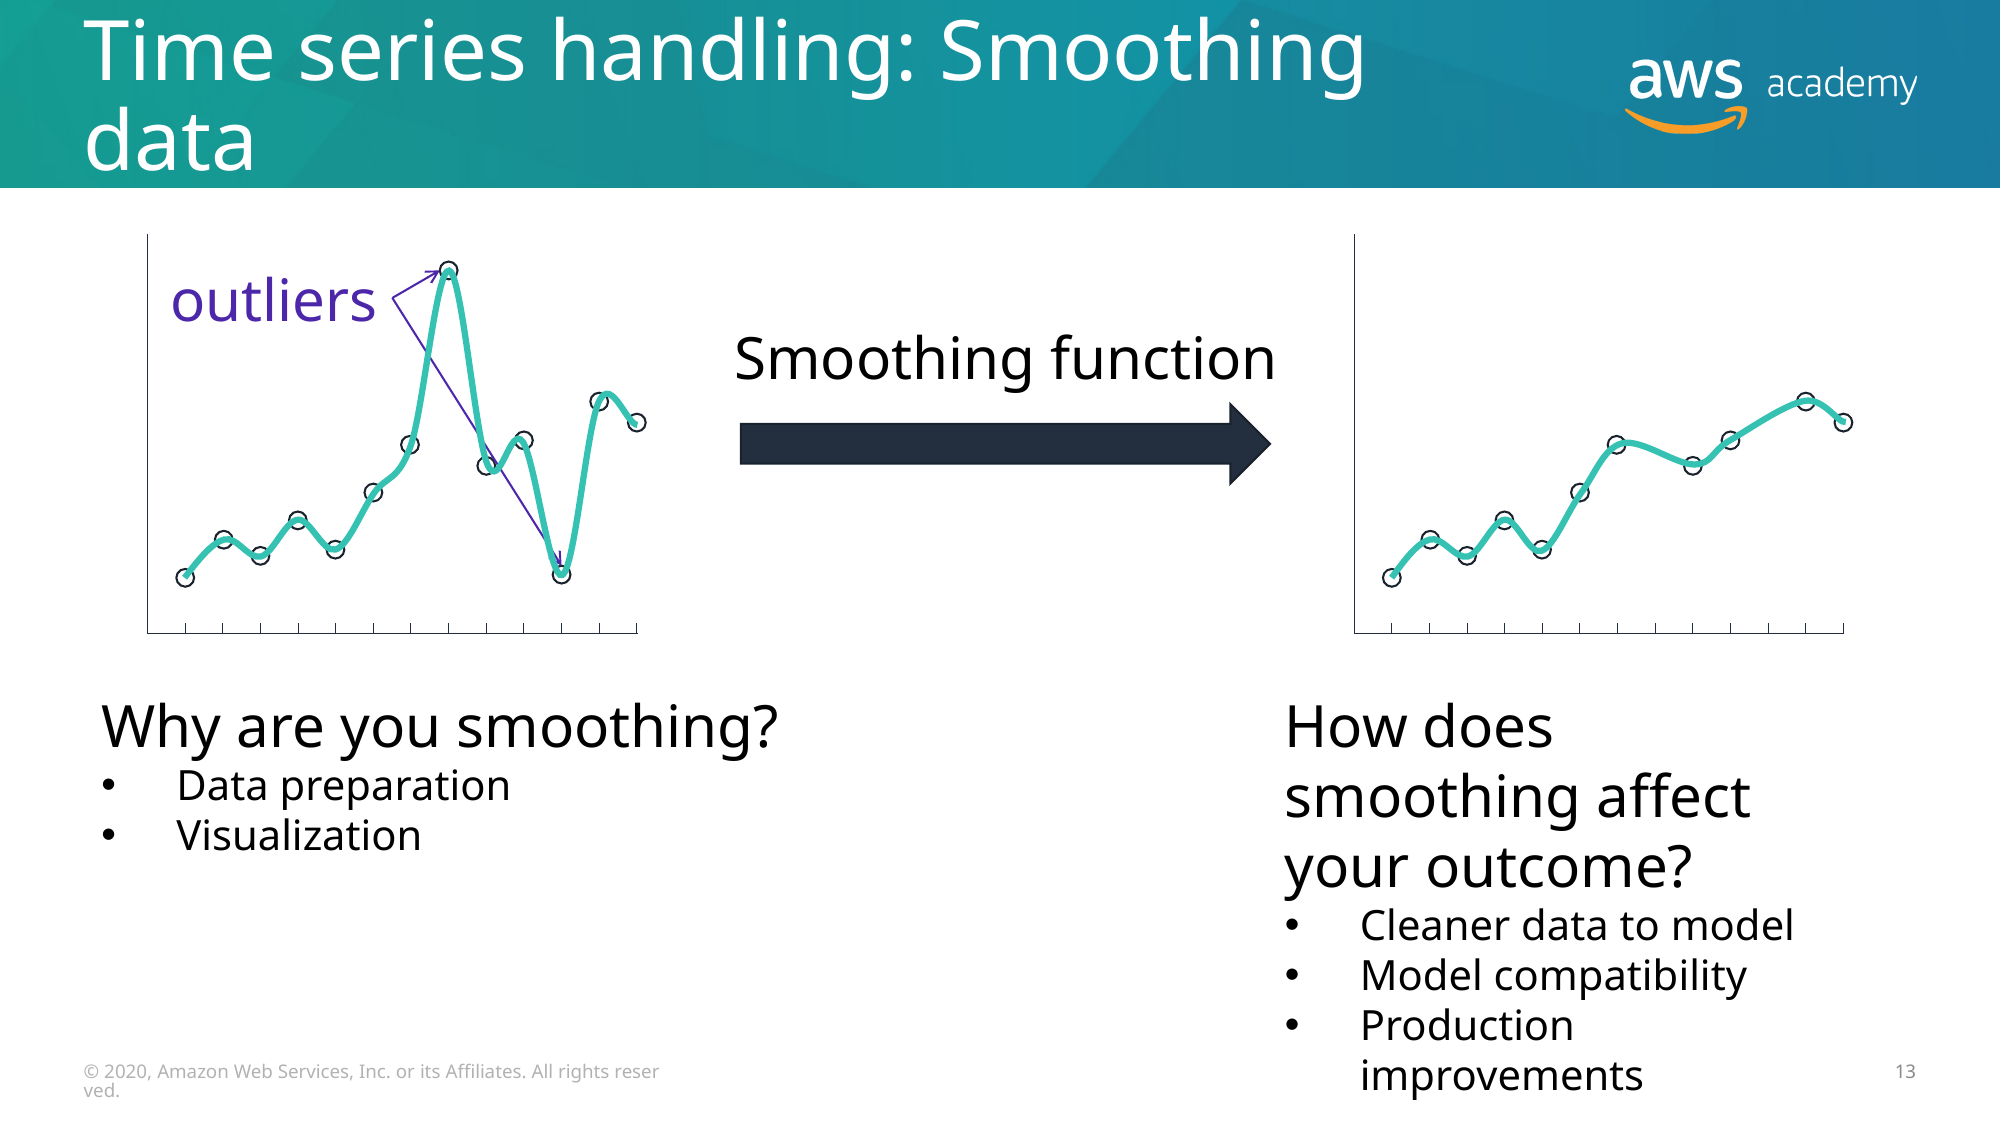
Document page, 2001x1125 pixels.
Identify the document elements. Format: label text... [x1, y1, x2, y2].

text_box Why are you smoothing? Data preparation Visualization [86, 681, 794, 867]
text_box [384, 270, 440, 298]
title Time series handling: Smoothing data [68, 59, 1551, 138]
text_box [739, 401, 1272, 487]
picture [0, 0, 2000, 188]
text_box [147, 233, 646, 634]
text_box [384, 298, 562, 566]
slide_number 13 [1481, 1042, 1932, 1103]
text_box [1354, 233, 1853, 634]
footer © 2020, Amazon Web Services, Inc. or its Affiliates. All rights reserved. [68, 1042, 682, 1103]
text_box How does smoothing affect your outcome? Cleaner data to model Model compatibility Production improvements [1270, 681, 1877, 1107]
text_box Smoothing function [719, 314, 1293, 399]
